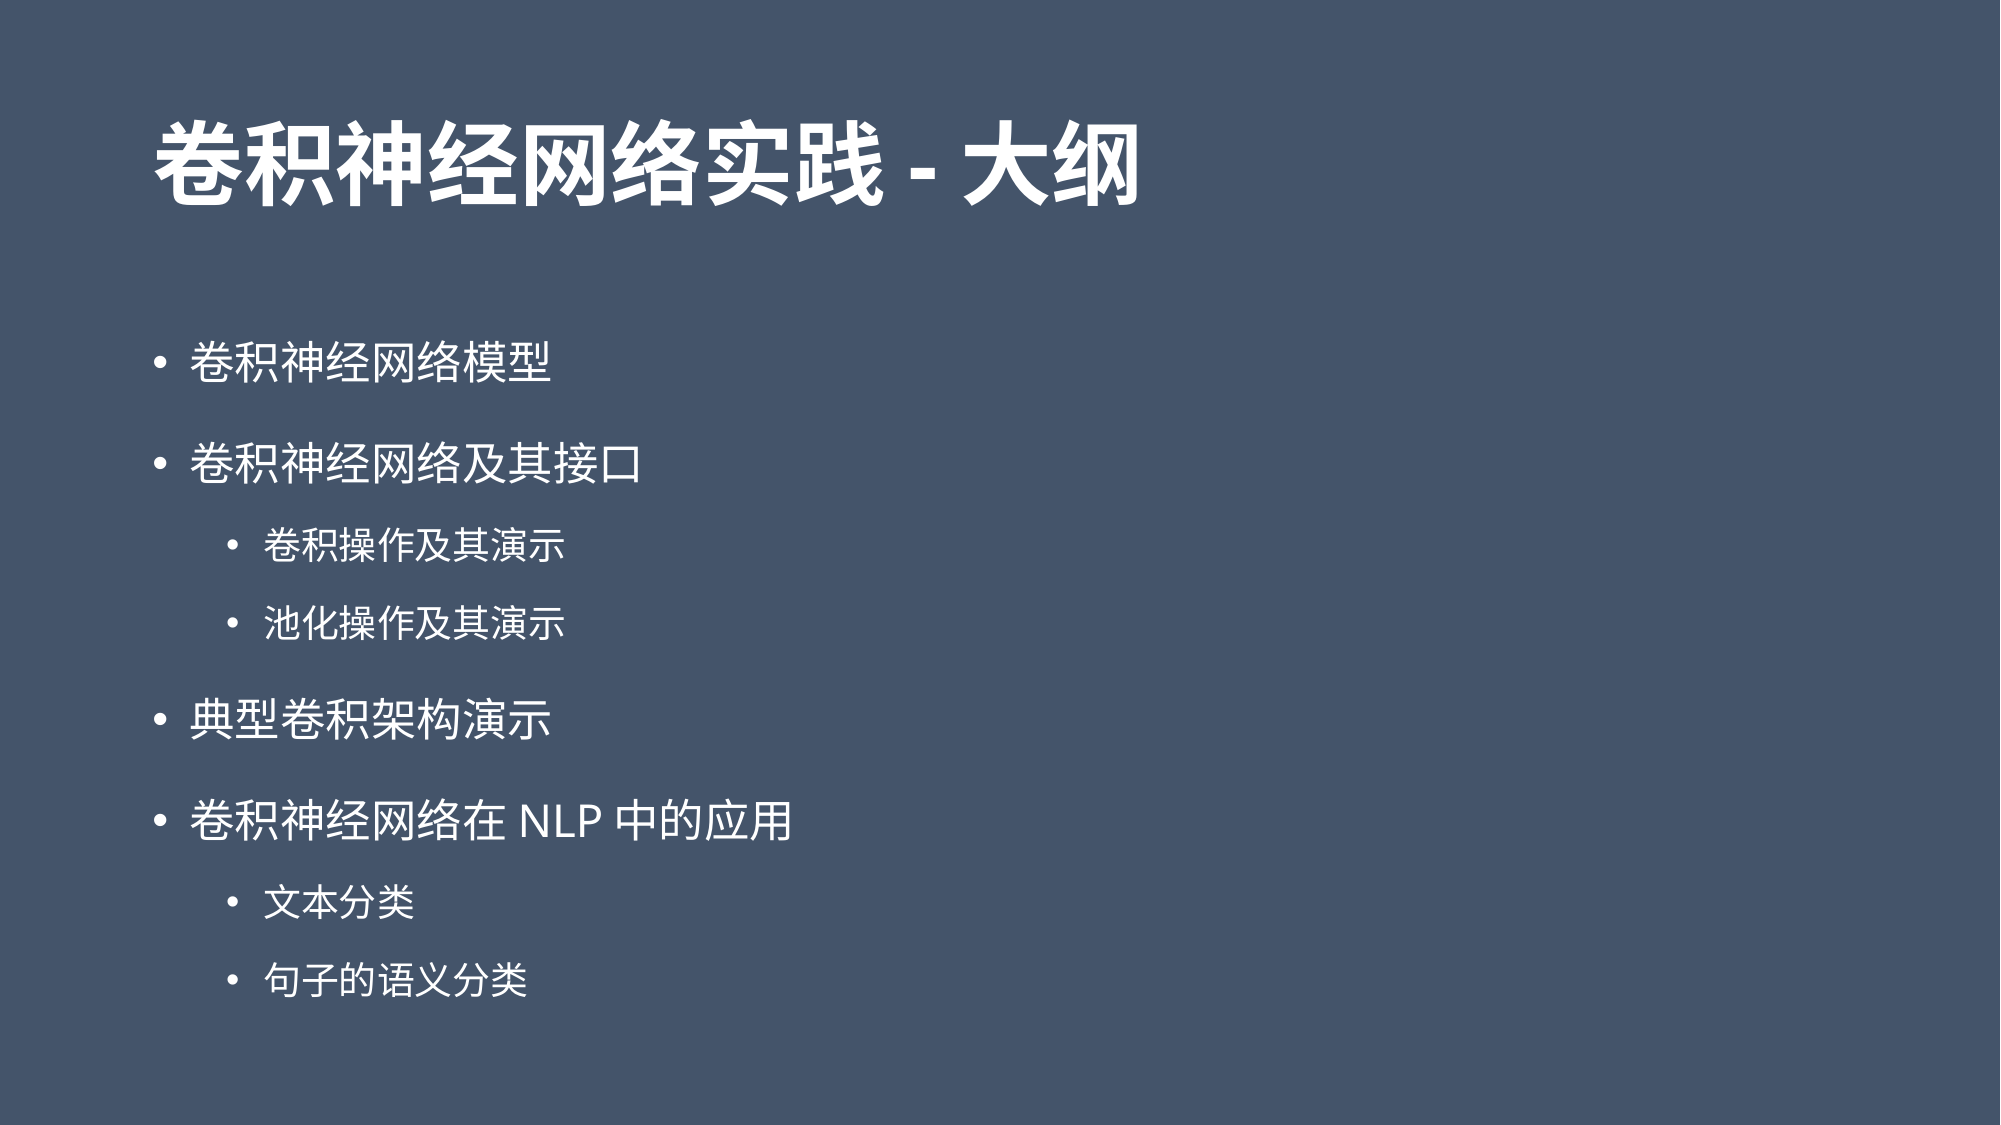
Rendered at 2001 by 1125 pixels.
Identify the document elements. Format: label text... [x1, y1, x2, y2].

list 卷积神经网络模型 卷积神经网络及其接口 卷积操作及其演示 池化操作及其演示 典型卷积架构演示 卷积神经网络在NLP中的应用 文本分类 句子的语义分类 [137, 299, 1863, 1014]
title 卷积神经网络实践-大纲 [137, 59, 1863, 278]
